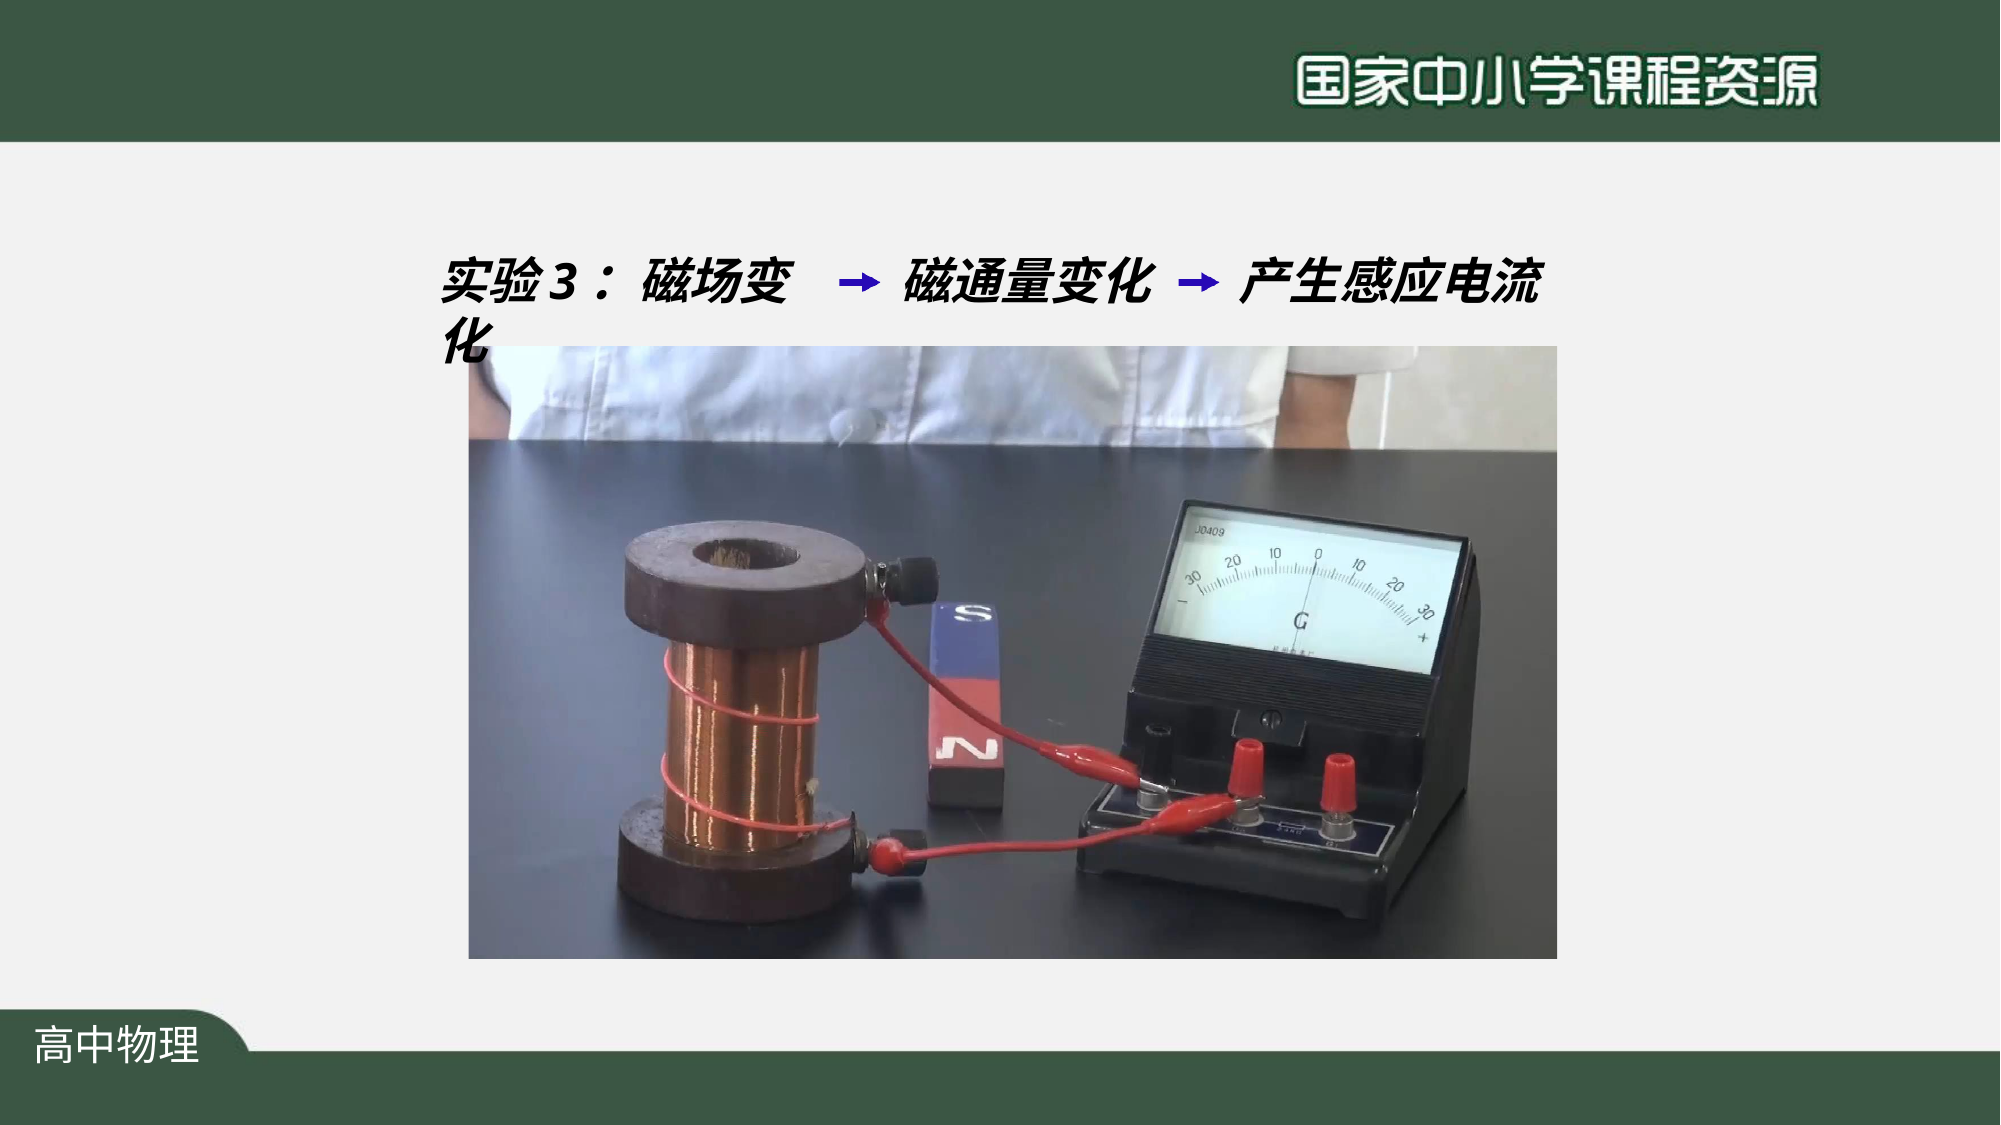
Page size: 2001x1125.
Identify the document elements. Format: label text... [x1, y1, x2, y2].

footer 高中物理 [31, 1013, 202, 1125]
text_box 磁通量变化 [898, 247, 1153, 310]
text_box [839, 272, 881, 292]
text_box [1178, 272, 1220, 292]
picture [0, 0, 2000, 1125]
text_box 实验3：磁场变化 [435, 247, 814, 370]
title 产生感应电流 [1236, 247, 1542, 438]
text_box [468, 346, 1558, 959]
